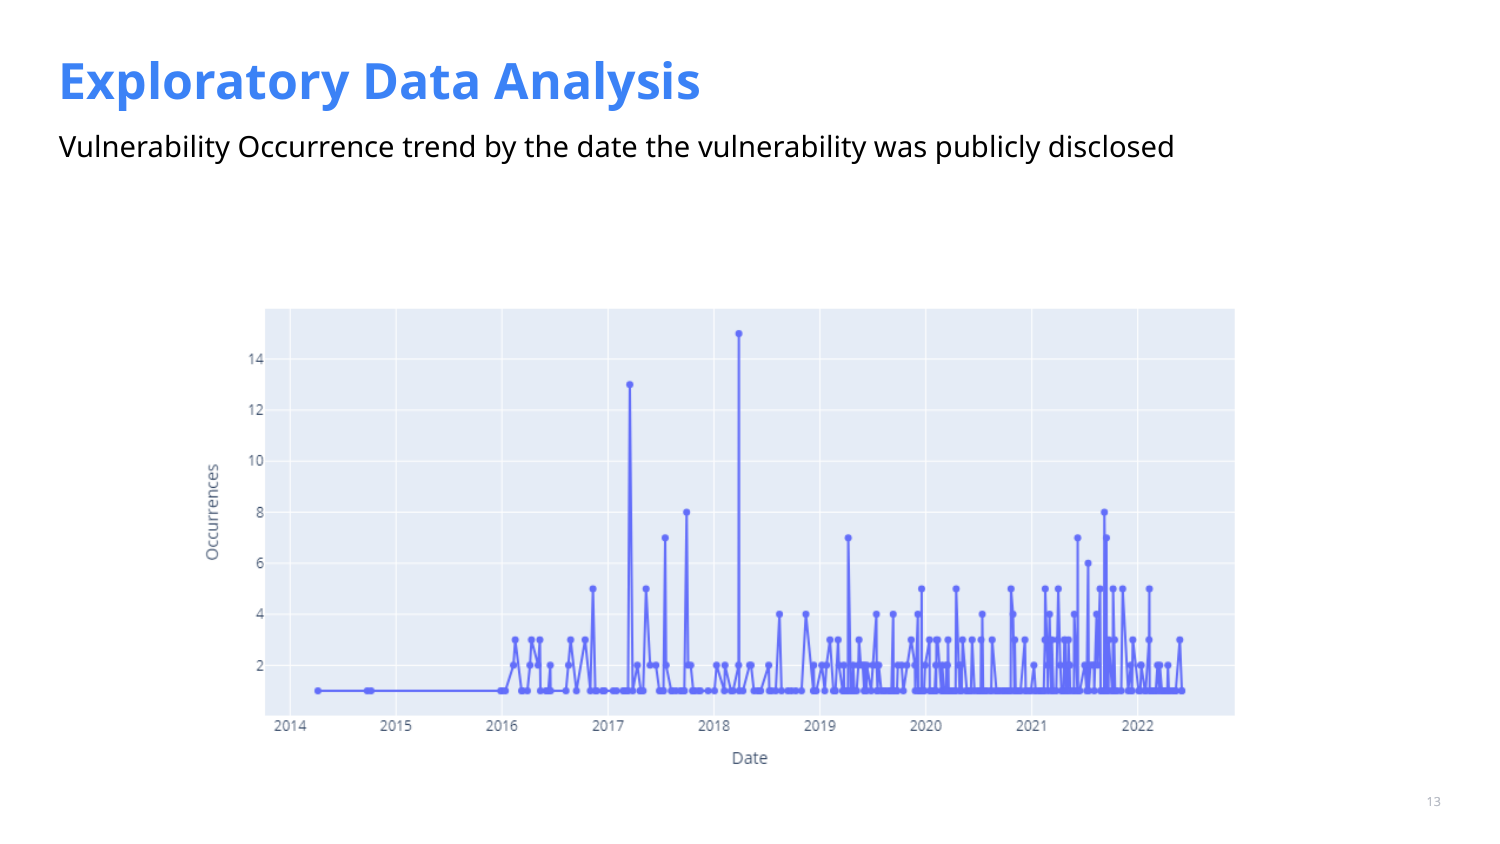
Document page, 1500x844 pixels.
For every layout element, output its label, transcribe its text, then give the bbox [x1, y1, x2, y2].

text_box Exploratory Data Analysis [58, 59, 1441, 116]
picture [170, 191, 1330, 810]
text_box Vulnerability Occurrence trend by the date the vulnerability was publicly disclosed [58, 128, 1441, 164]
text_box ‹#› [1366, 769, 1457, 835]
